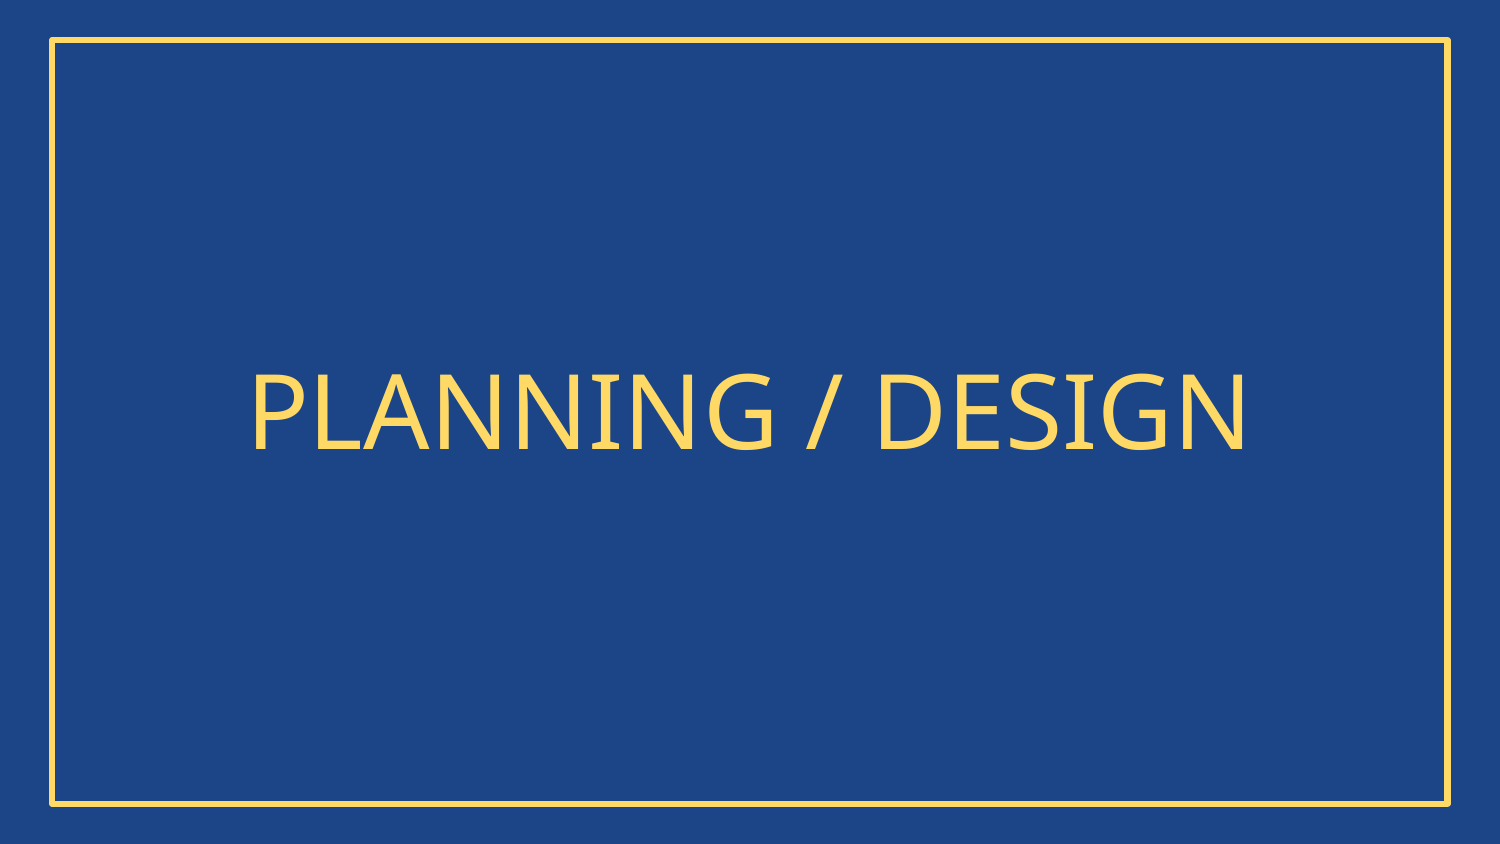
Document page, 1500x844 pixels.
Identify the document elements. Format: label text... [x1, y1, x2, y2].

title PLANNING / DESIGN [75, 356, 1425, 487]
